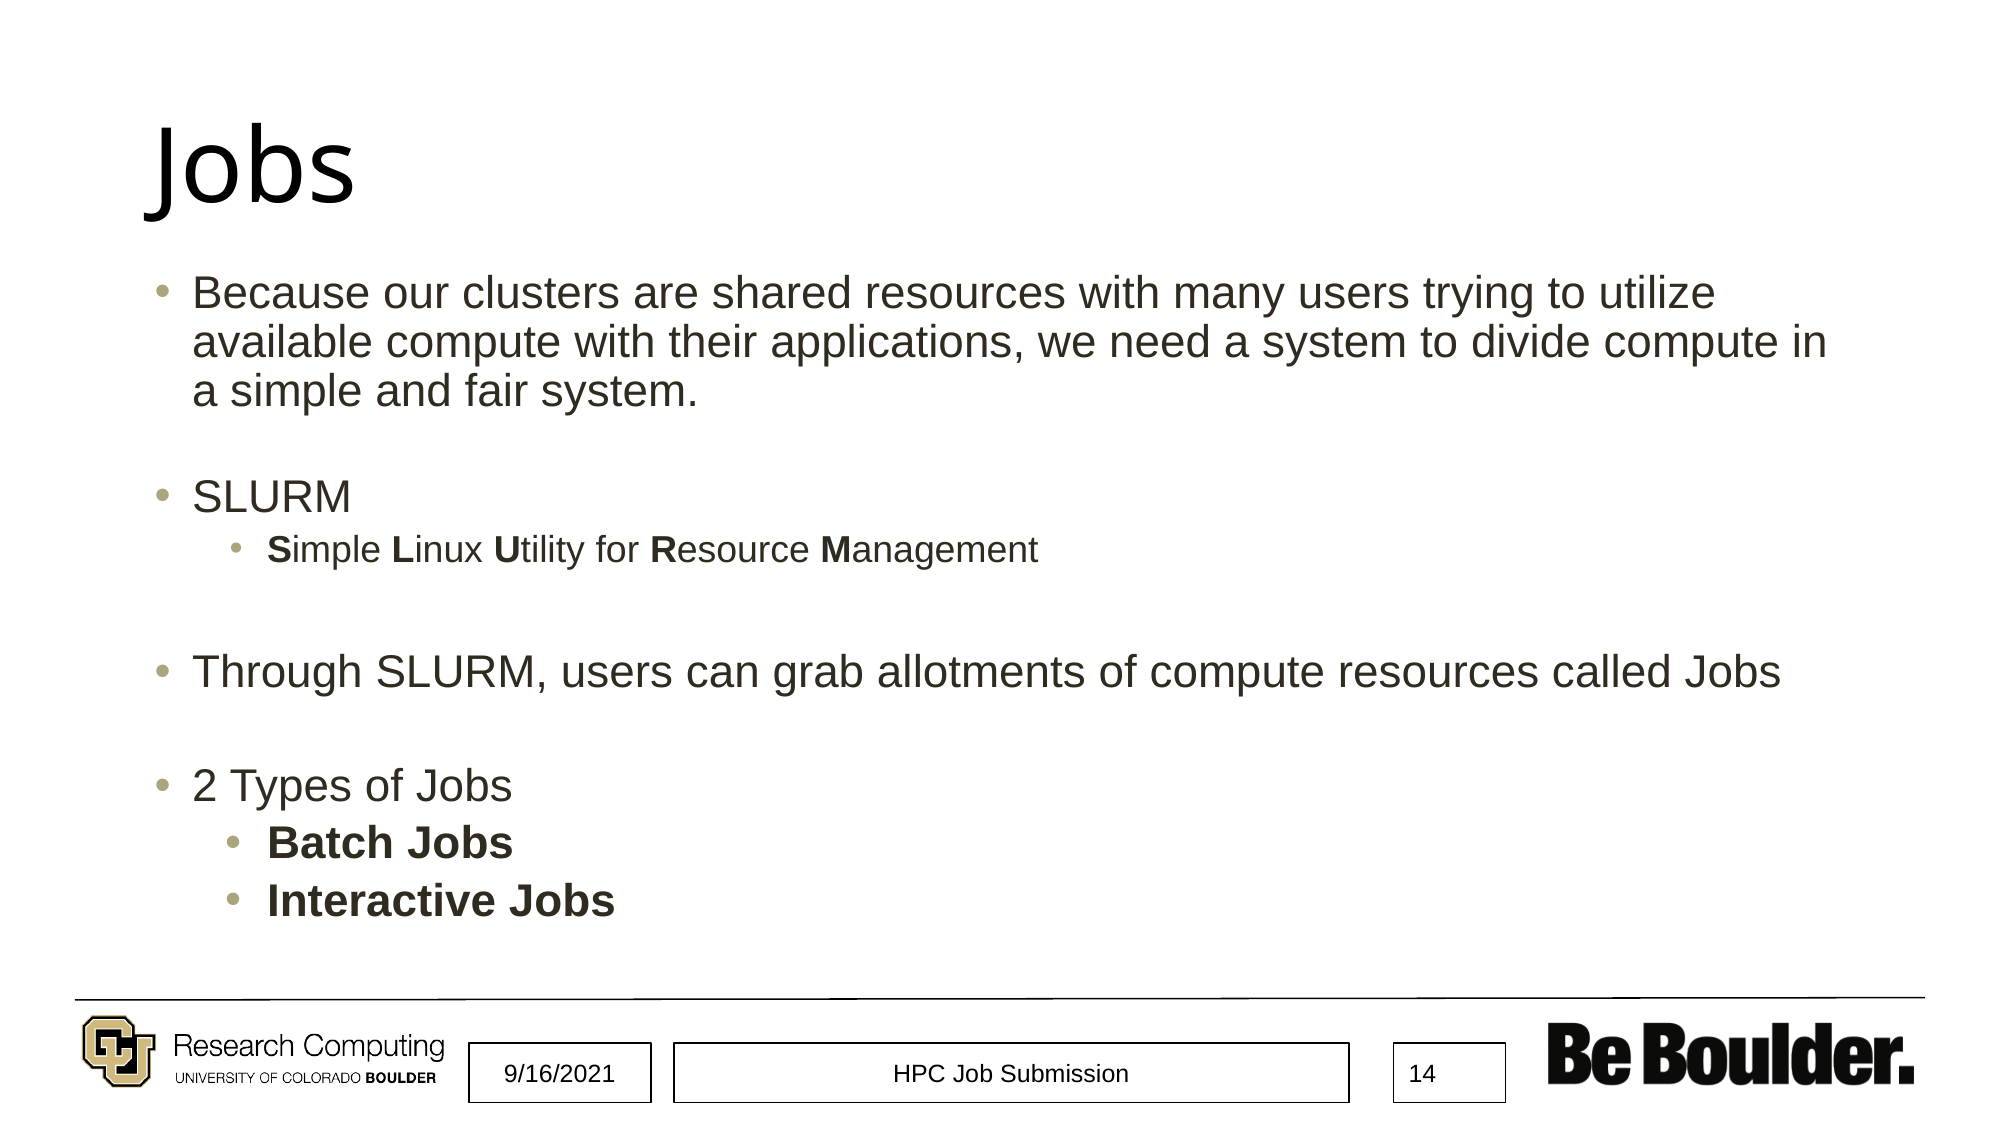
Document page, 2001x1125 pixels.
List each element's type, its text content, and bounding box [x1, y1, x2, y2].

footer HPC Job Submission [673, 1042, 1350, 1103]
list Because our clusters are shared resources with many users trying to utilize available compute with their applications, we need a system to divide compute in a simple and fair system. SLURM Simple Linux Utility for Resource Management Through SLURM, users can grab allotments of compute resources called Jobs 2 Types of Jobs Batch Jobs Interactive Jobs [137, 262, 1863, 1012]
slide_number ‹#› [1393, 1042, 1506, 1103]
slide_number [468, 1042, 652, 1103]
picture [1524, 1015, 1938, 1088]
picture [81, 1015, 444, 1088]
title Jobs [137, 59, 1863, 262]
